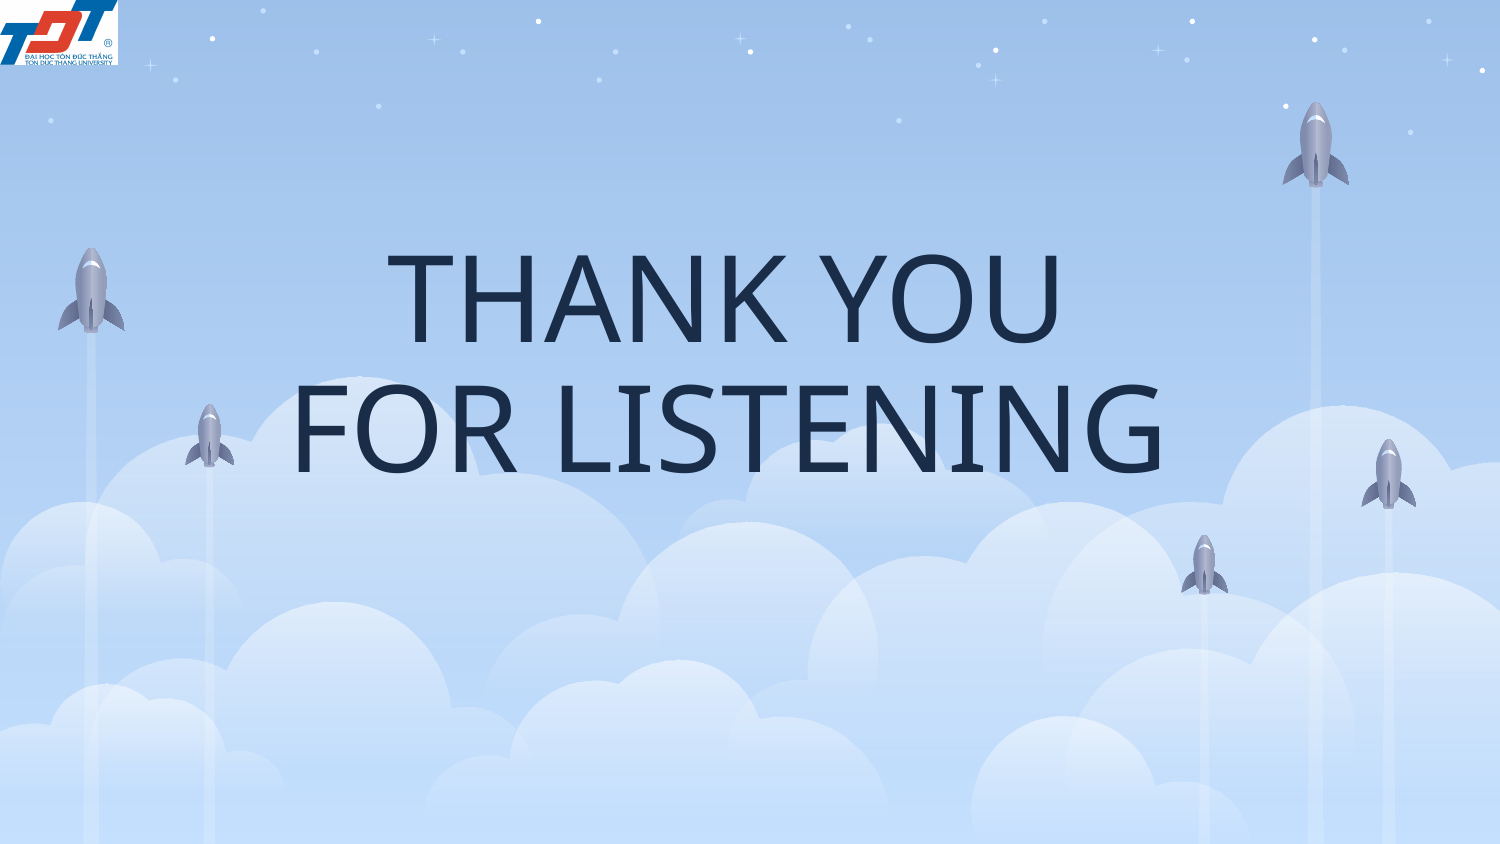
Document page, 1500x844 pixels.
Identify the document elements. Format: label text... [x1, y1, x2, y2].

picture [0, 0, 119, 66]
title THANK YOU FOR LISTENING [262, 272, 1194, 464]
